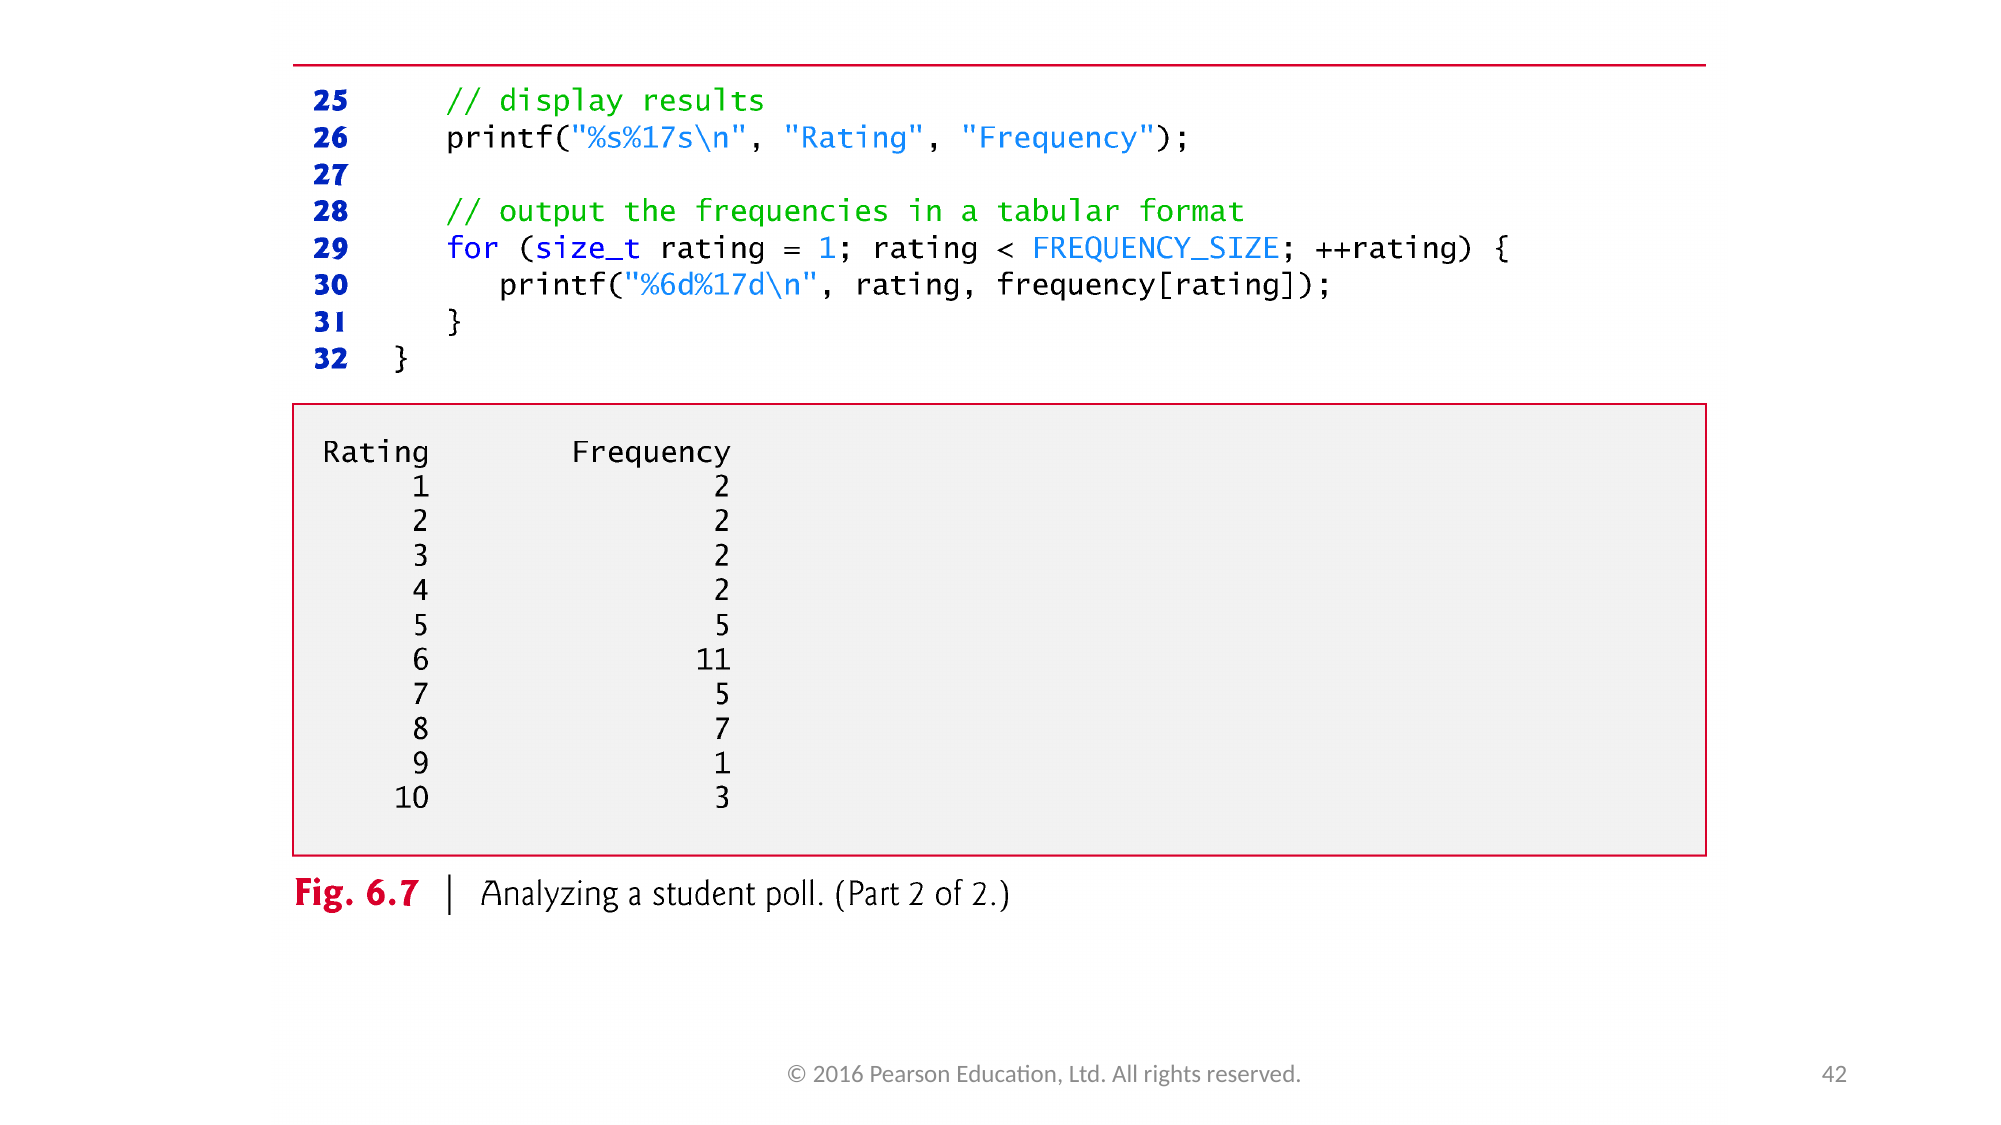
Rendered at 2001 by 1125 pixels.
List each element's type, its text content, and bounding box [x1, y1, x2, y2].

picture [271, 0, 1728, 1125]
slide_number 42 [1728, 1042, 1863, 1103]
